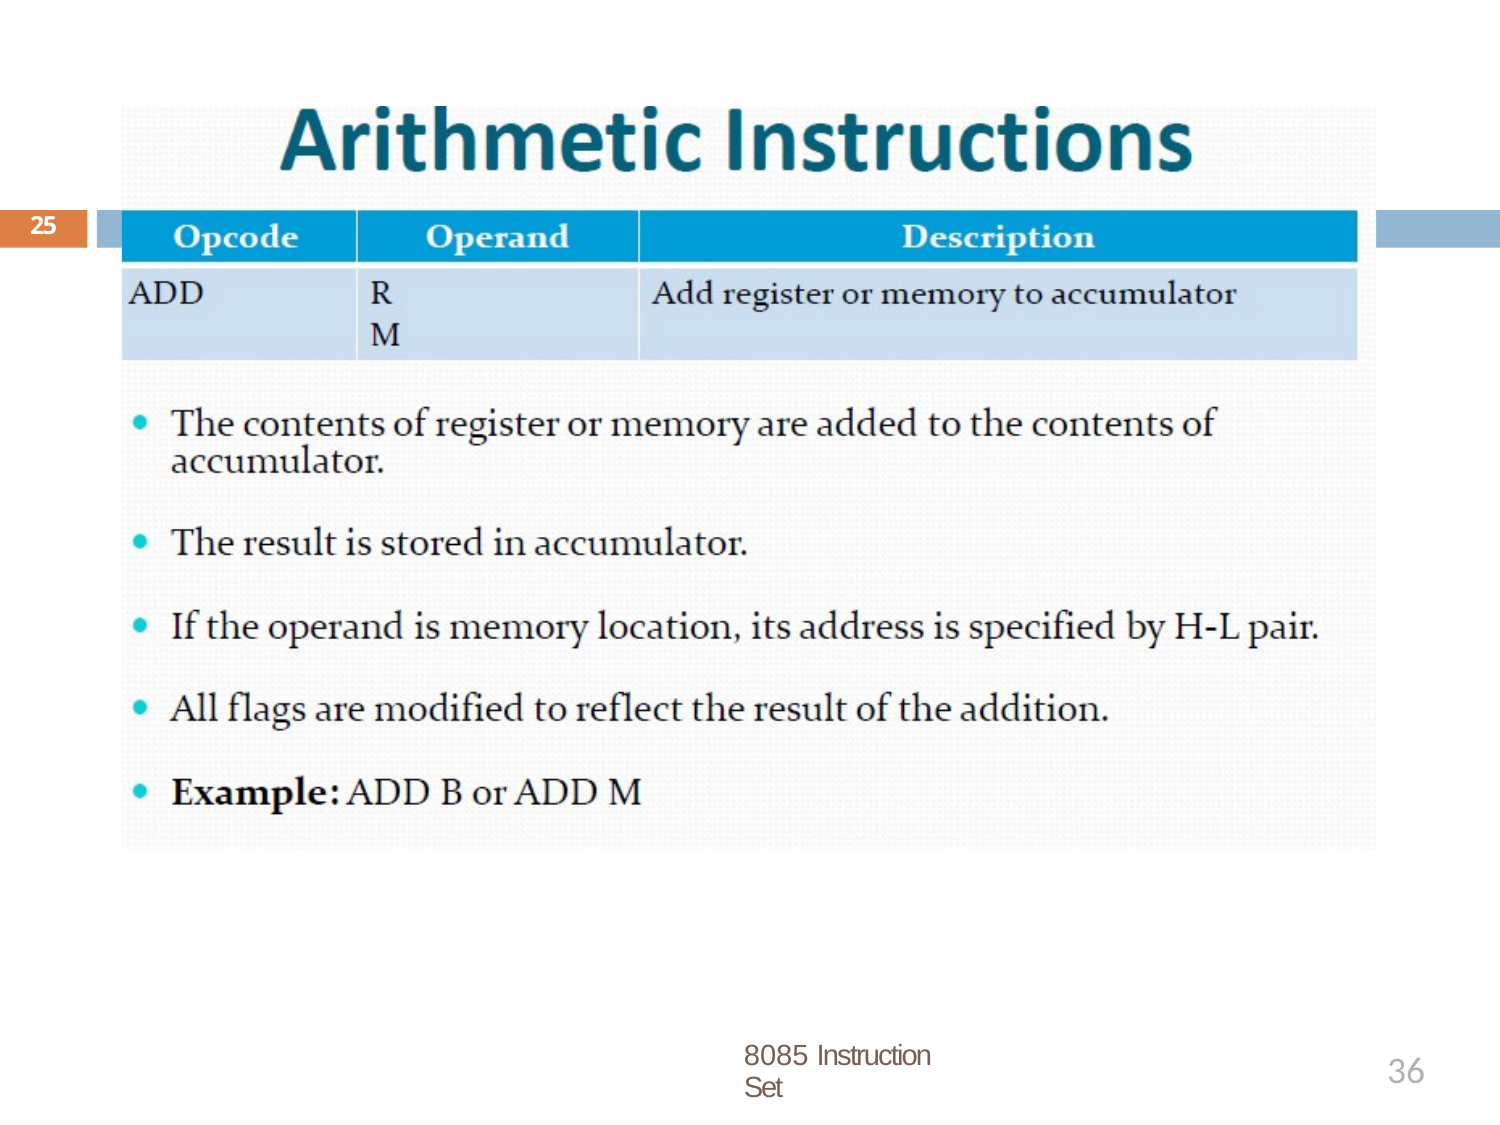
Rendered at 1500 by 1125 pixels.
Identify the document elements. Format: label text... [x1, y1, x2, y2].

slide_number 36 [1080, 1046, 1425, 1103]
text_box [121, 106, 1377, 850]
text_box 8085 Instruction Set [741, 1037, 977, 1104]
text_box 25 [28, 207, 59, 240]
